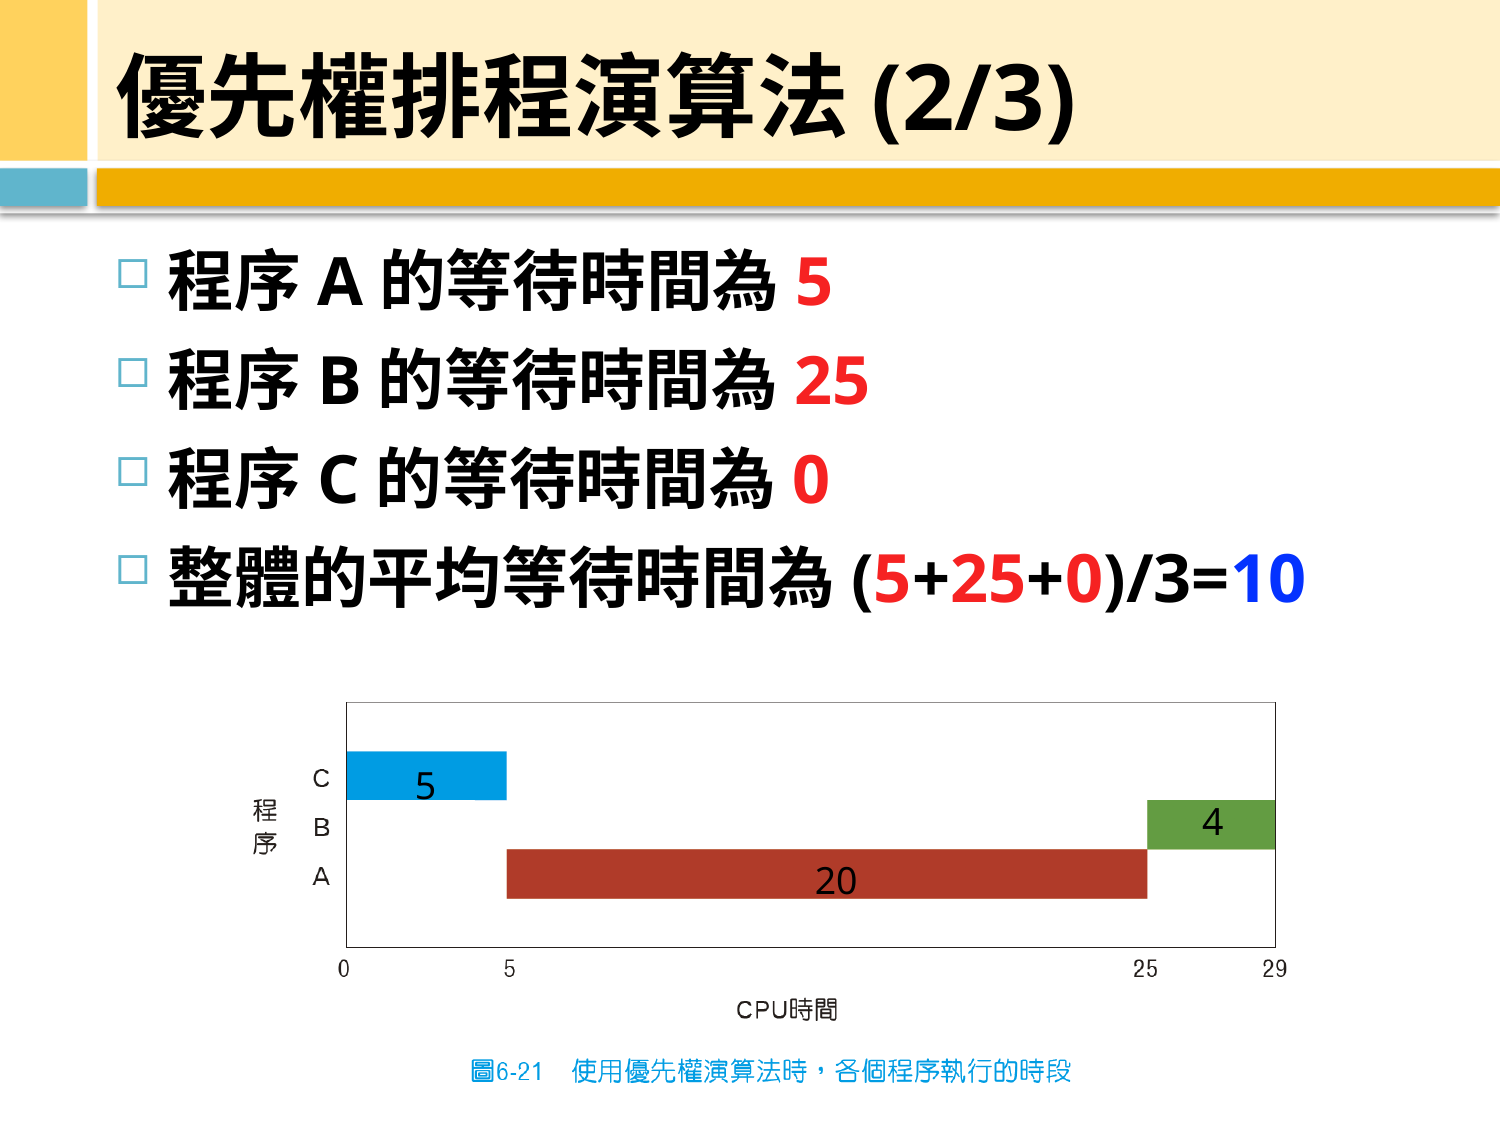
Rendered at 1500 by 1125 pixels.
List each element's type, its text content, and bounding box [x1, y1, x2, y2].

list 程序A的等待時間為5 程序B的等待時間為25 程序C的等待時間為0 整體的平均等待時間為(5+25+0)/3=10 [100, 231, 1438, 1024]
picture [237, 686, 1301, 1094]
title 優先權排程演算法(2/3) [100, 26, 1438, 161]
